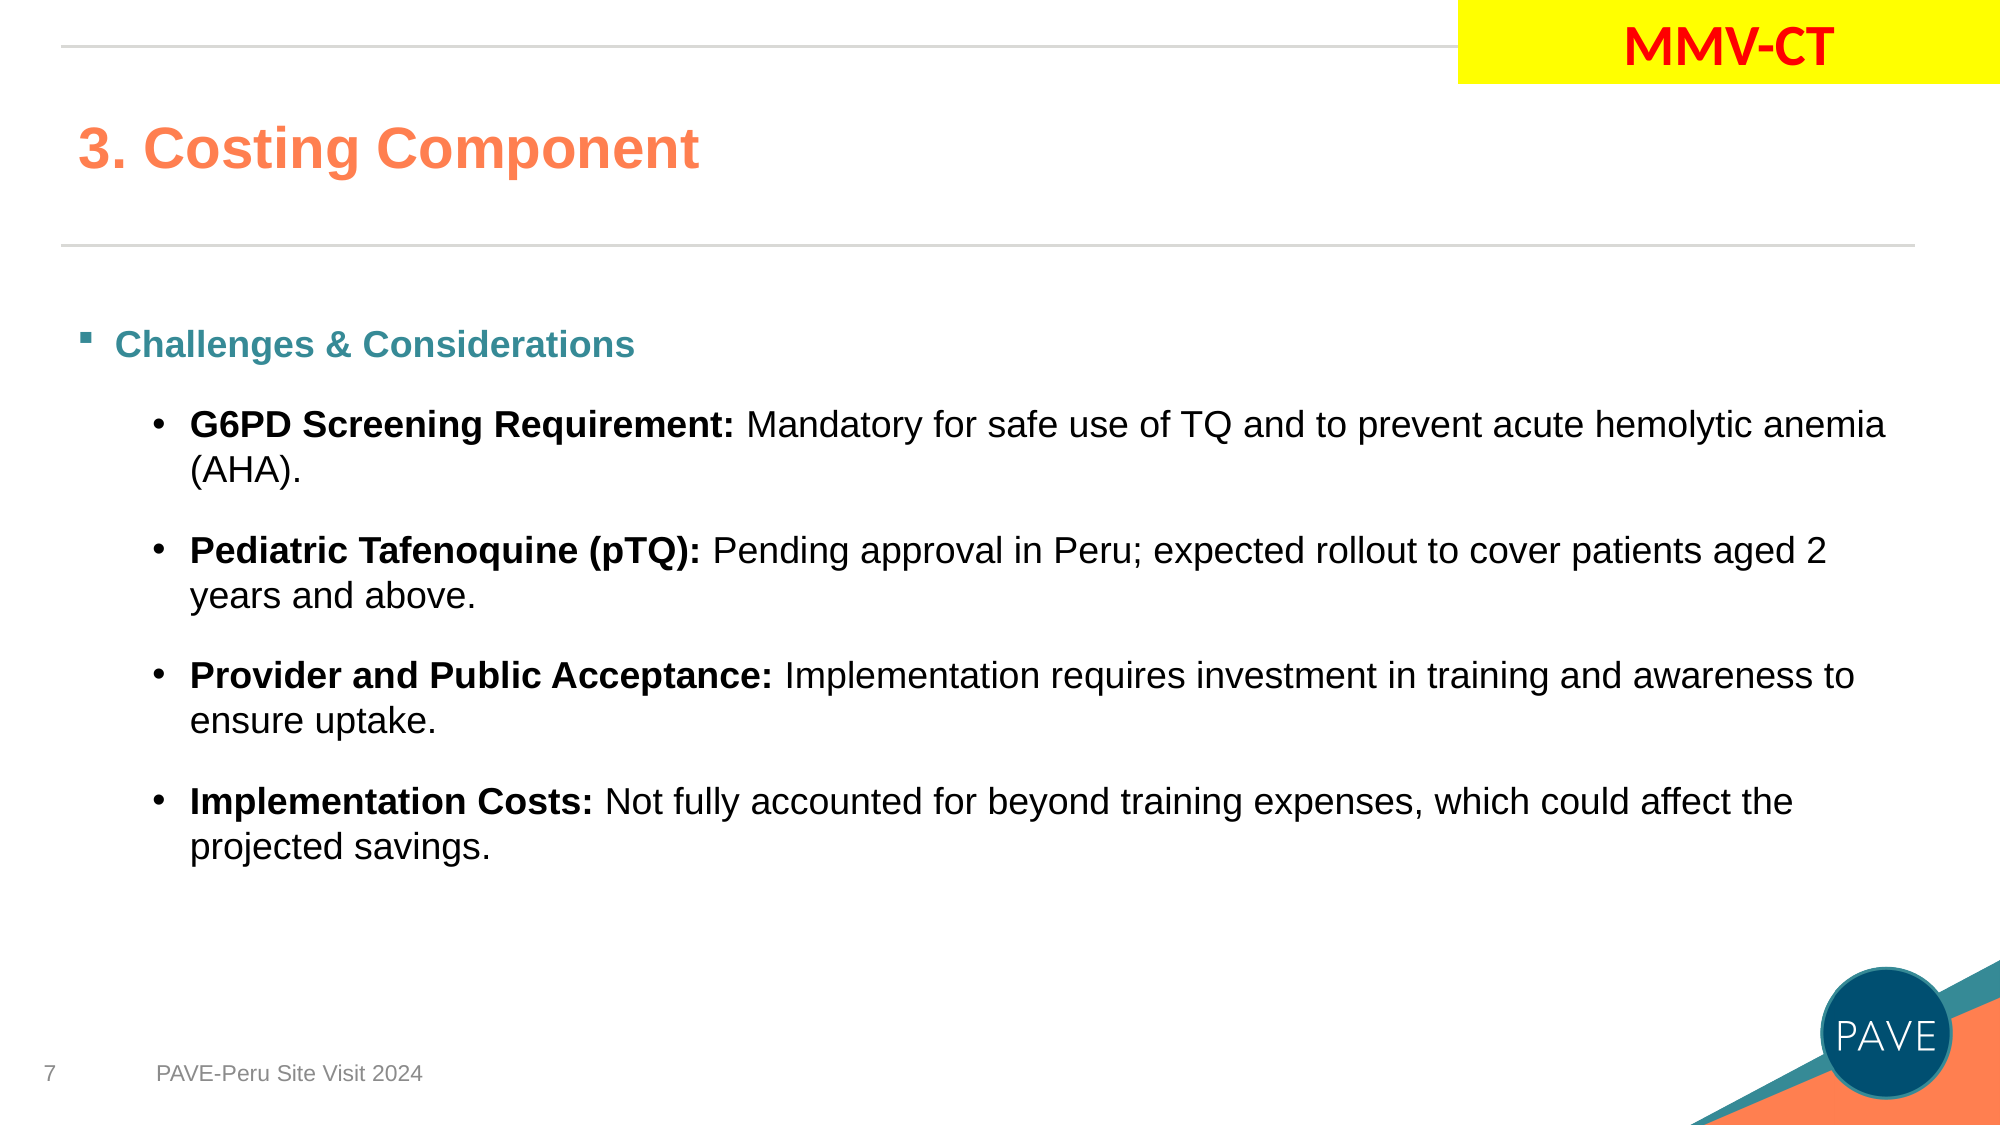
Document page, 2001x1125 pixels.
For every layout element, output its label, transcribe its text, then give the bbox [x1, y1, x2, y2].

footer PAVE-Peru Site Visit 2024 [141, 1042, 817, 1103]
picture [1670, 949, 2000, 1125]
slide_number 7 [28, 1042, 141, 1103]
text_box MMV-CT [1458, 0, 2000, 84]
list Challenges & Considerations G6PD Screening Requirement: Mandatory for safe use of TQ and to prevent acute hemolytic anemia (AHA). Pediatric Tafenoquine (pTQ): Pending approval in Peru; expected rollout to cover patients aged 2 years and above. Provider and Public Acceptance: Implementation requires investment in training and awareness to ensure uptake. Implementation Costs: Not fully accounted for beyond training expenses, which could affect the projected savings. [62, 290, 1906, 943]
title 3. Costing Component [62, 58, 2000, 228]
